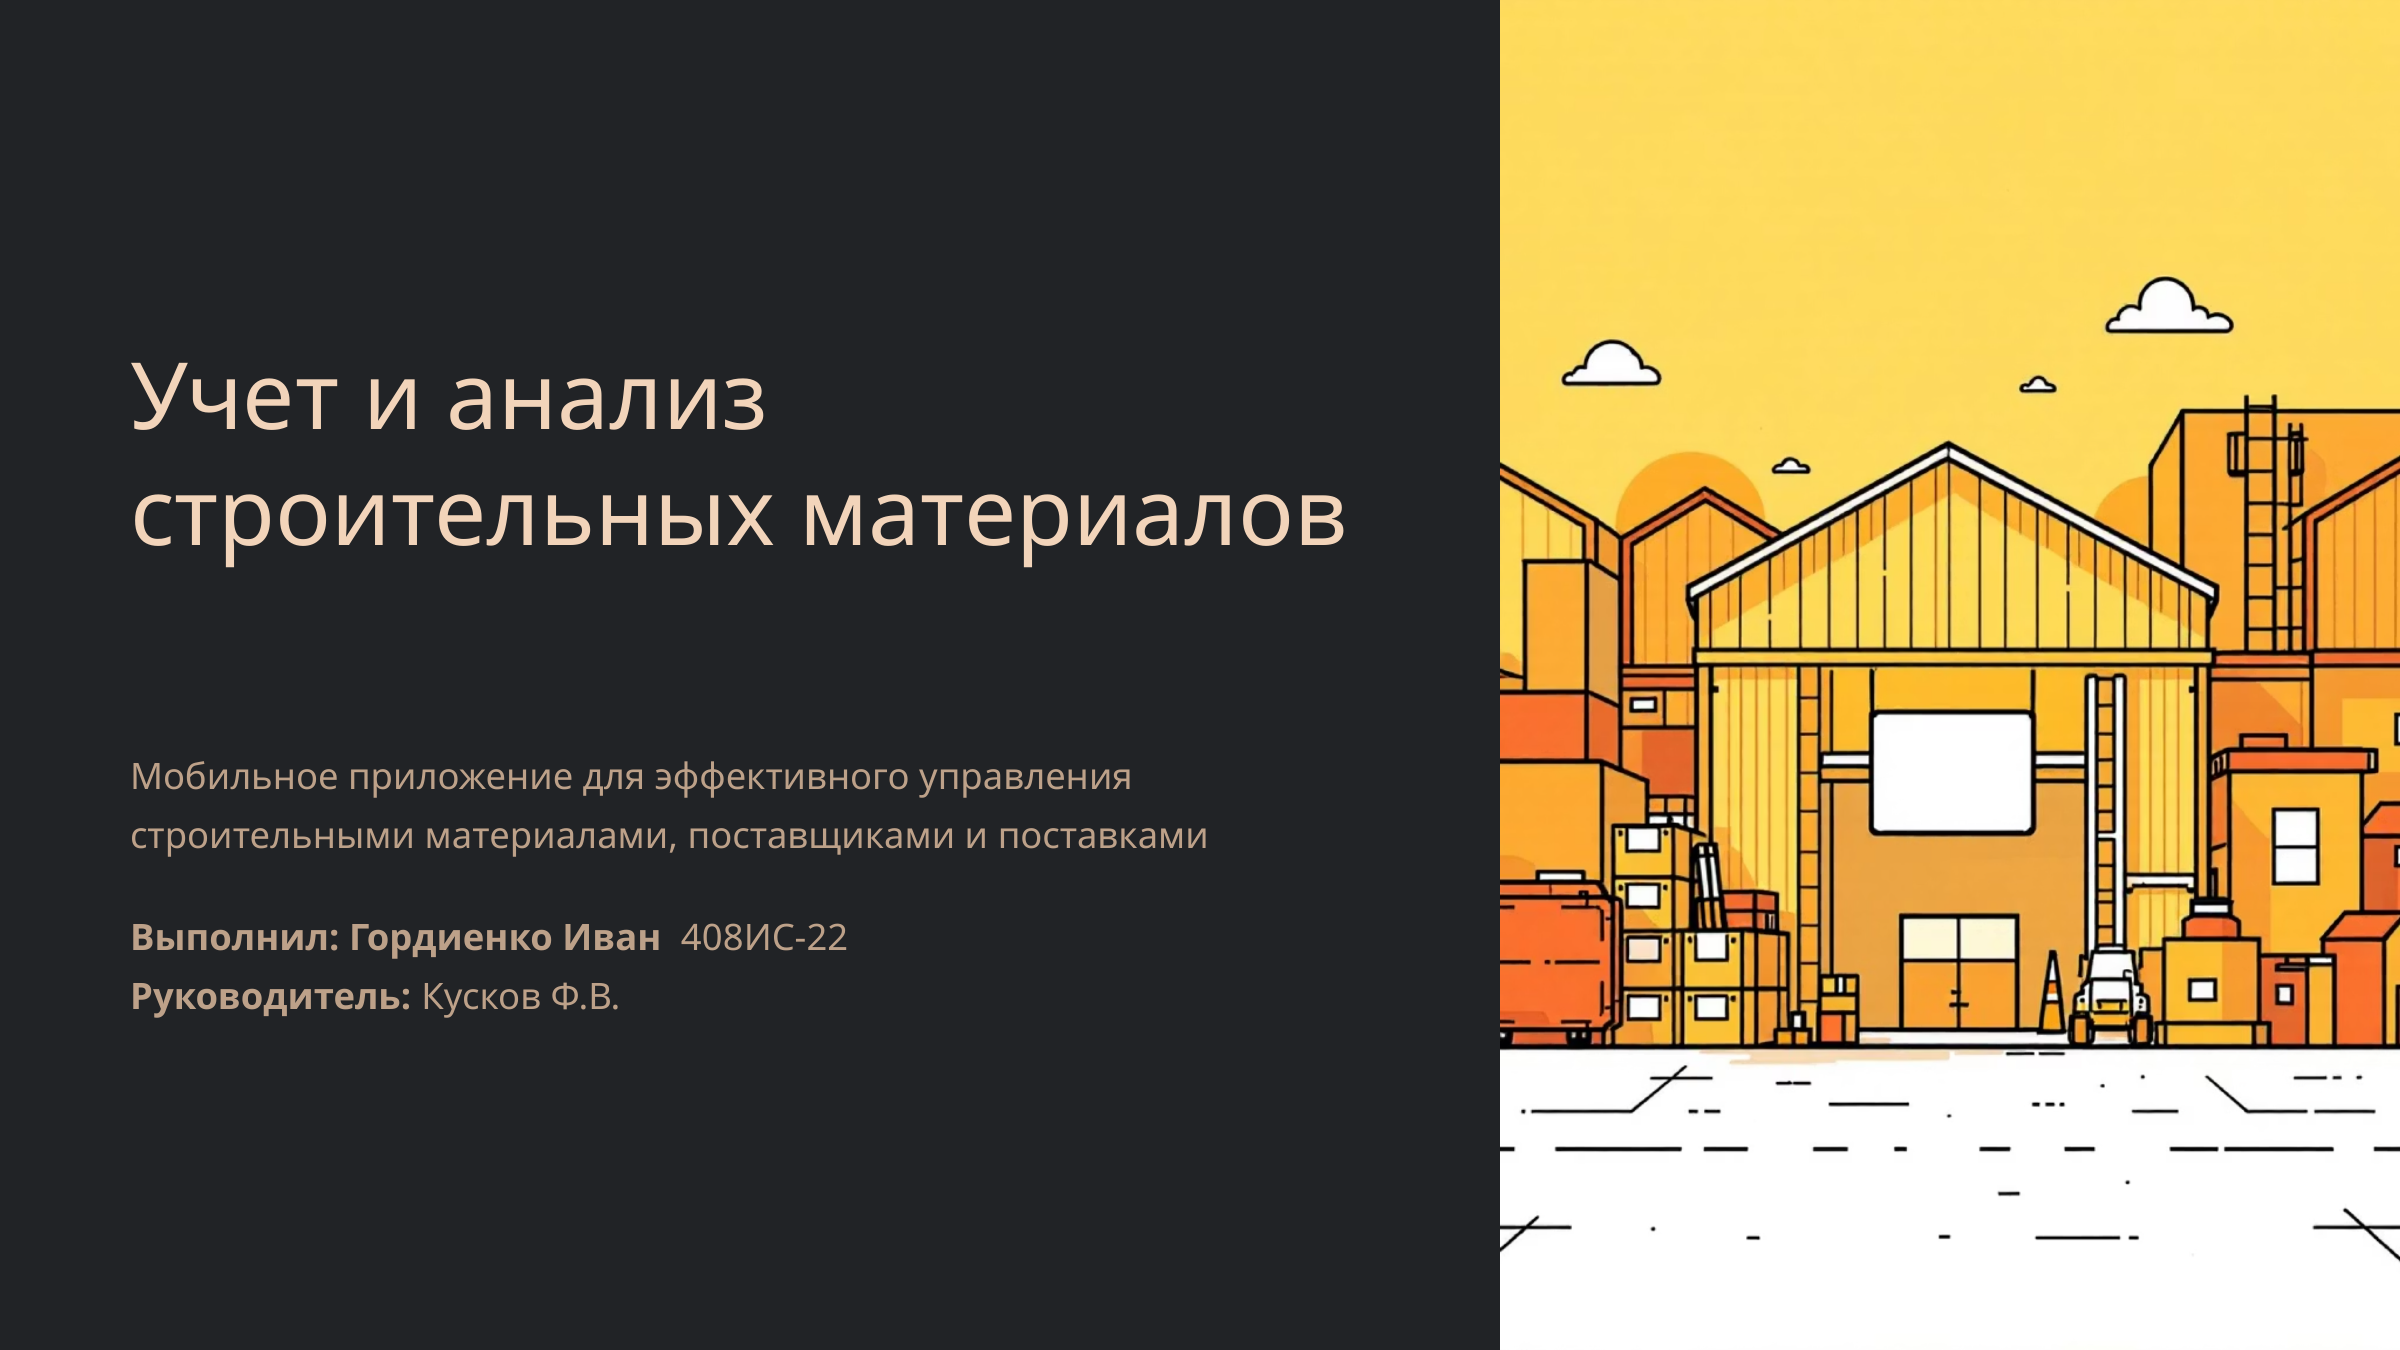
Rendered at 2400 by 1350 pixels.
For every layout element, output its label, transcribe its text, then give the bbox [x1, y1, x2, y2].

picture [1499, 0, 2400, 1350]
text_box Выполнил: Гордиенко Иван 408ИС-22 Руководитель: Кусков Ф.В. [130, 898, 1370, 1018]
text_box Учет и анализ строительных материалов [130, 332, 1370, 682]
text_box Мобильное приложение для эффективного управления строительными материалами, поставщиками и поставками [130, 737, 1370, 857]
